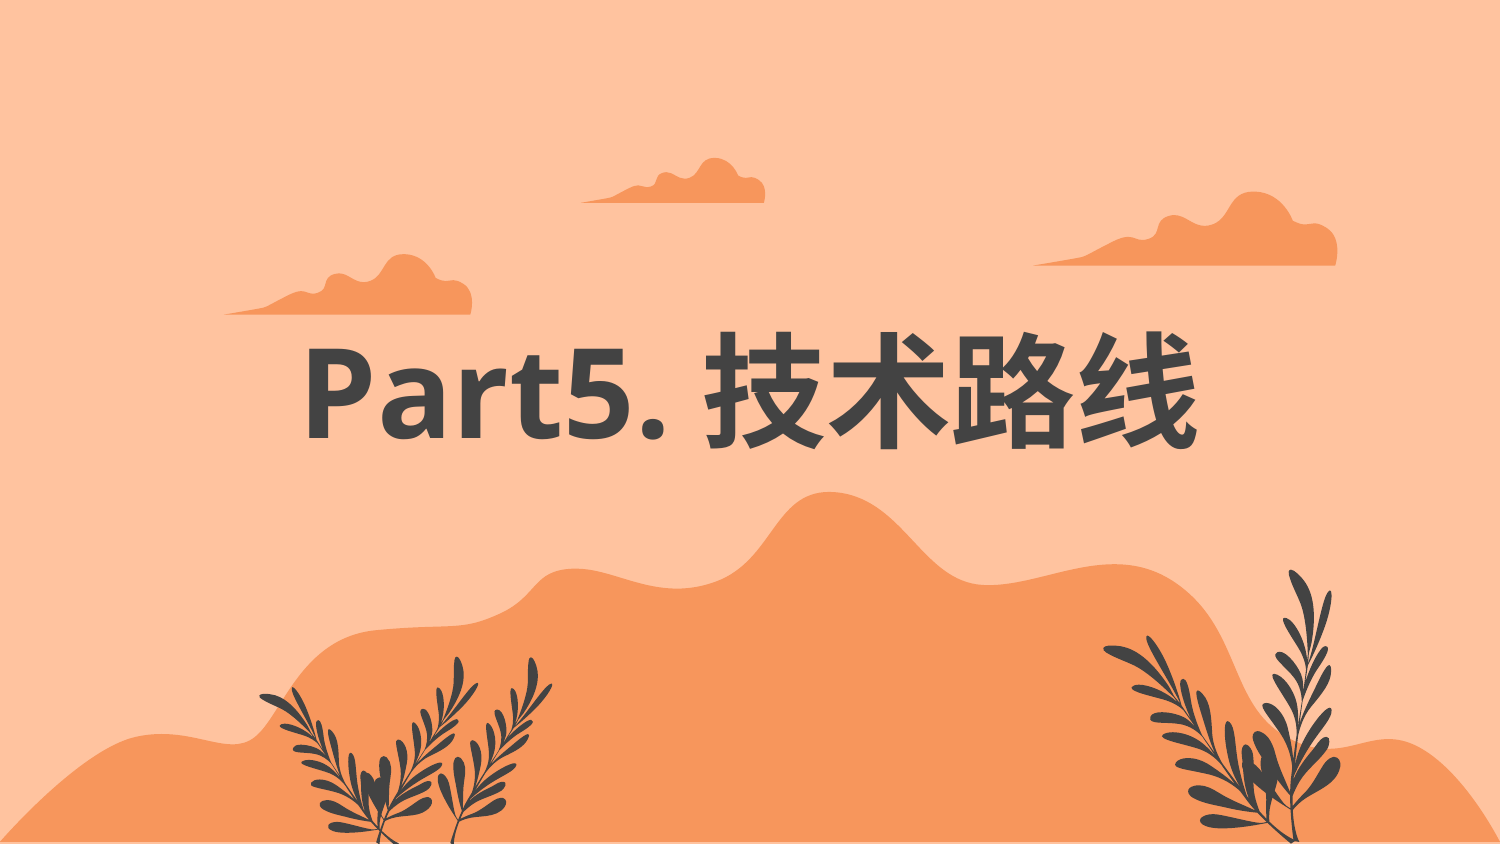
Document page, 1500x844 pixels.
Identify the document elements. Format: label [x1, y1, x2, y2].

text_box [0, 157, 1500, 844]
